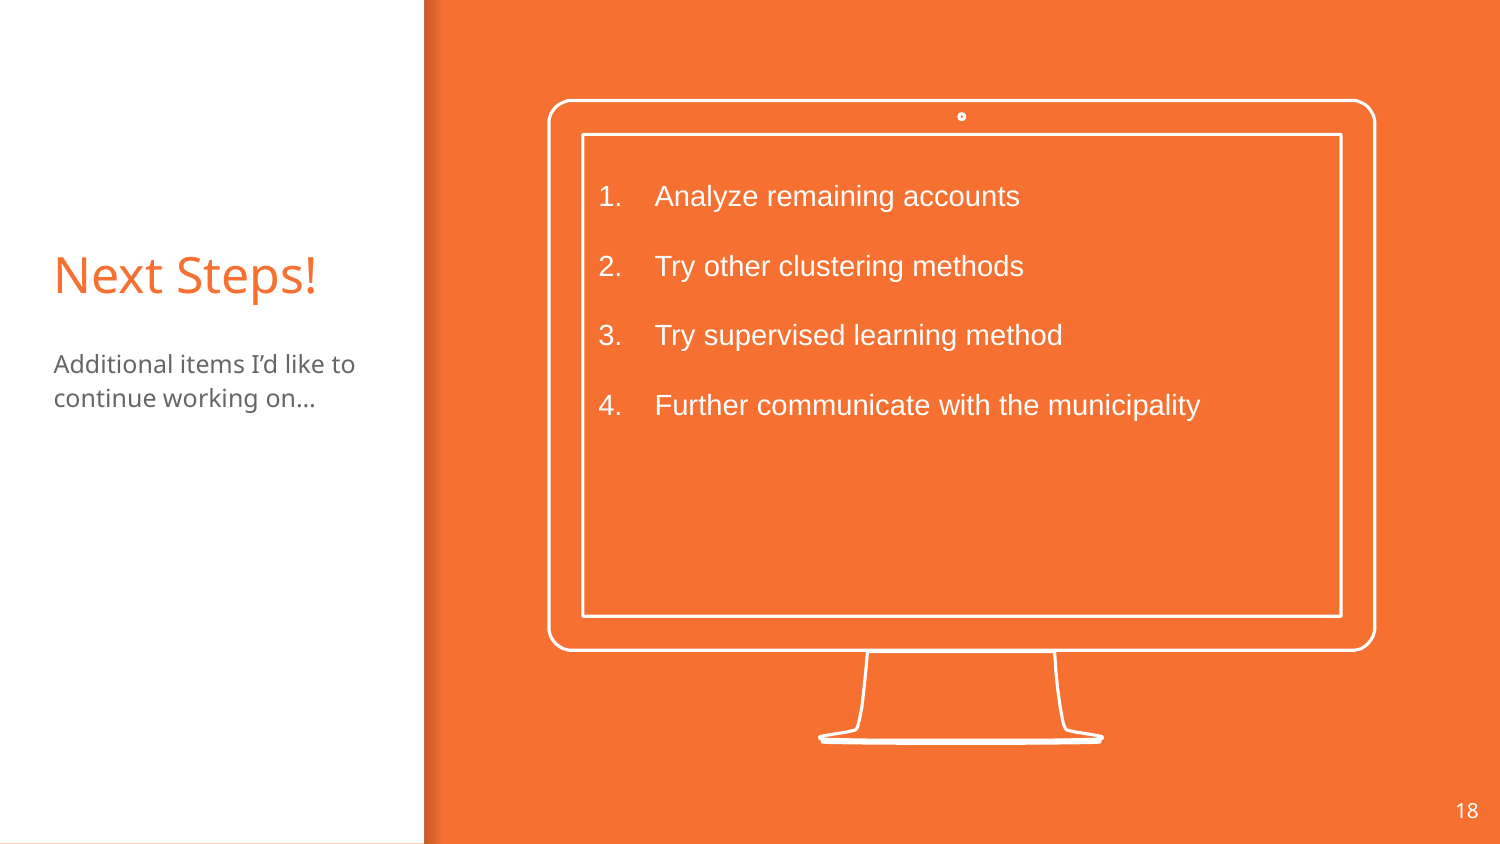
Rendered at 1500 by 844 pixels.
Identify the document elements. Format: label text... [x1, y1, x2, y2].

text_box [548, 100, 1375, 744]
title Next Steps! [38, 94, 375, 319]
list Additional items I’d like to continue working on… [38, 328, 375, 748]
text_box Analyze remaining accounts Try other clustering methods Try supervised learning method Further communicate with the municipality [583, 134, 1341, 464]
slide_number 18 [1403, 779, 1494, 844]
text_box [583, 464, 1341, 618]
